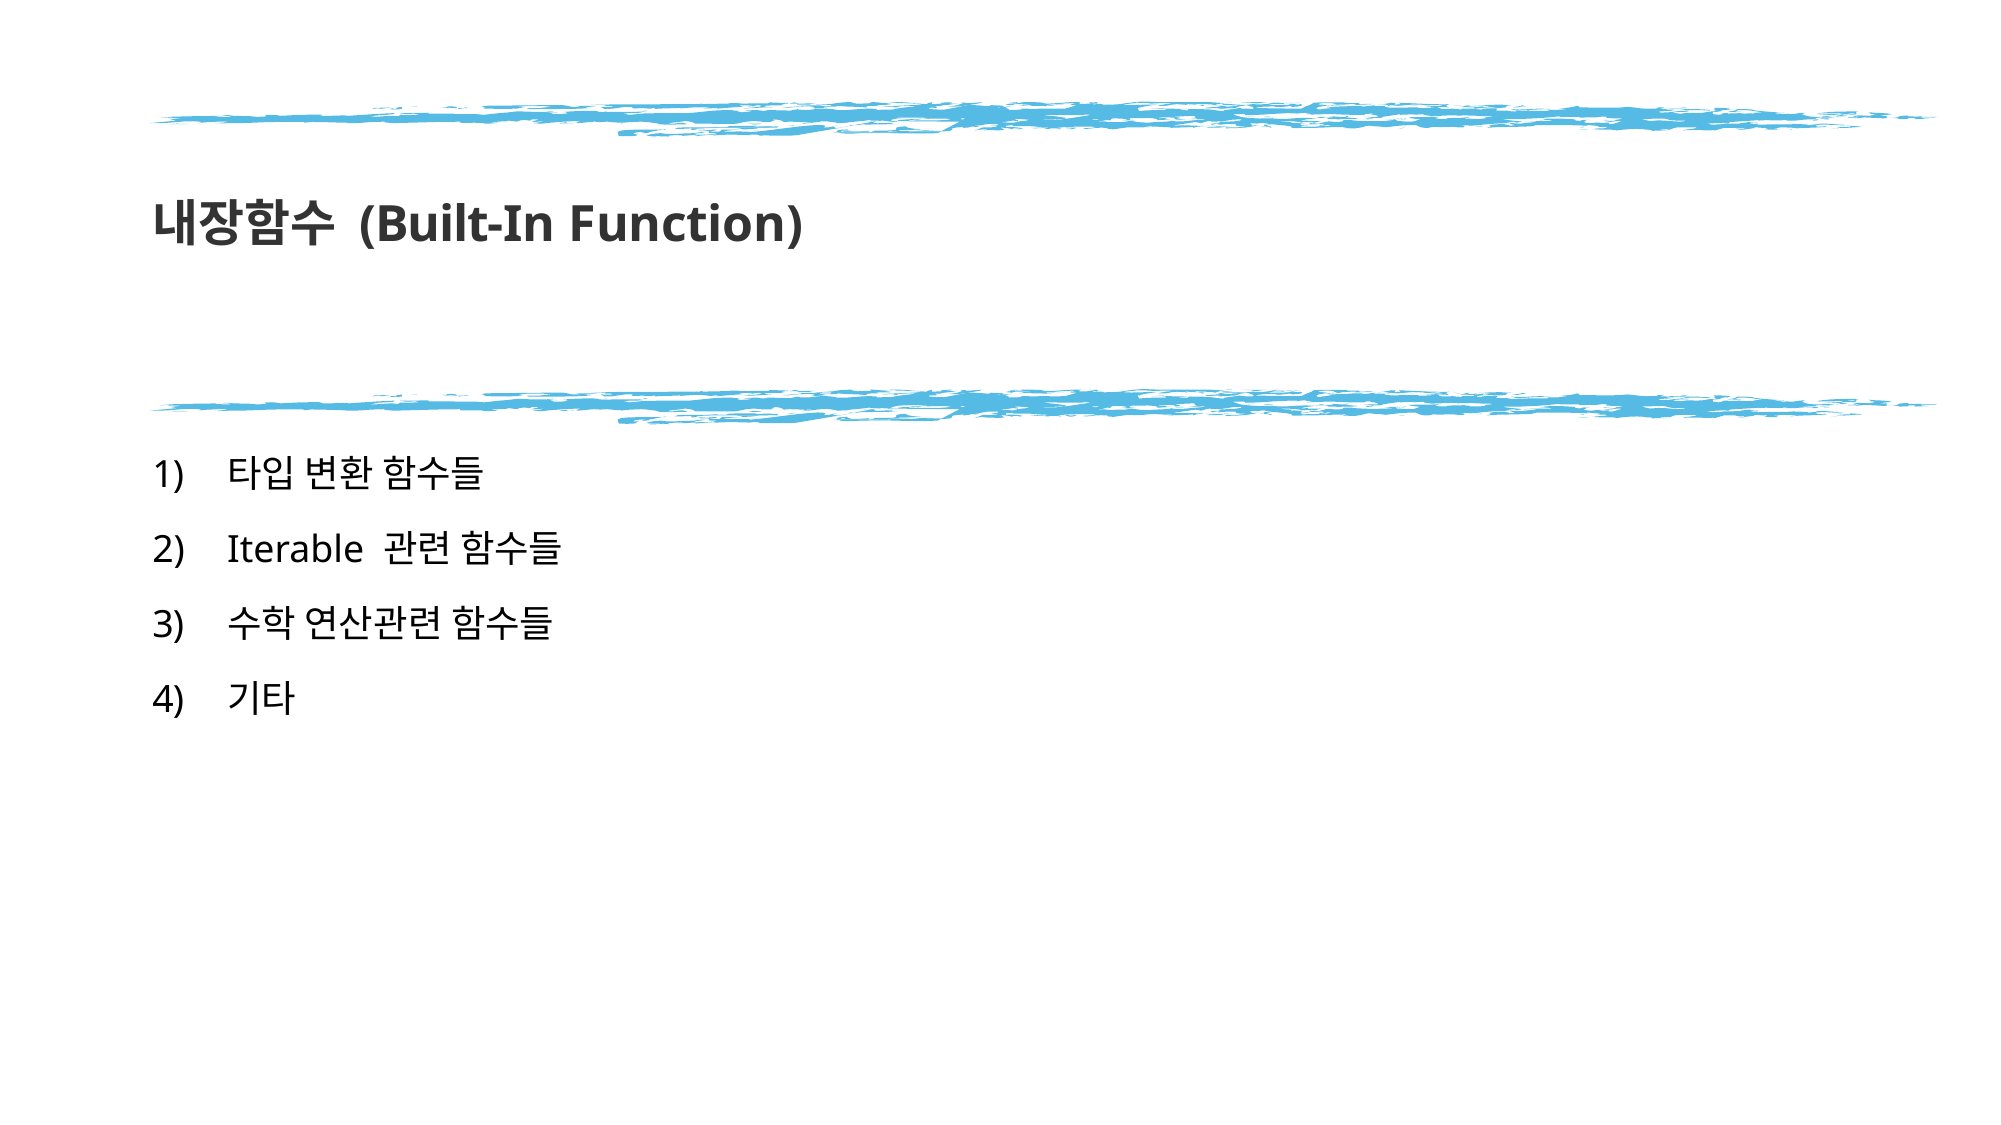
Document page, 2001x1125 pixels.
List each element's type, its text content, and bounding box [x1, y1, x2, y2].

text_box [149, 101, 1863, 132]
text_box [715, 412, 842, 424]
text_box [149, 389, 1863, 419]
text_box [1848, 112, 1938, 120]
text_box [1816, 398, 1859, 405]
text_box [948, 102, 983, 107]
text_box [948, 389, 983, 395]
title 내장함수 (Built-In Function) [150, 189, 1400, 380]
text_box 타입 변환 함수들 Iterable 관련 함수들 수학 연산관련 함수들 기타 [150, 417, 715, 721]
text_box [833, 413, 941, 422]
text_box [1316, 116, 1359, 120]
text_box [674, 125, 779, 130]
text_box [617, 128, 666, 137]
text_box [674, 413, 779, 417]
text_box [854, 122, 898, 126]
text_box [1816, 111, 1859, 117]
text_box [1315, 403, 1359, 407]
text_box [646, 124, 842, 137]
text_box [833, 126, 941, 134]
text_box [1848, 399, 1938, 407]
